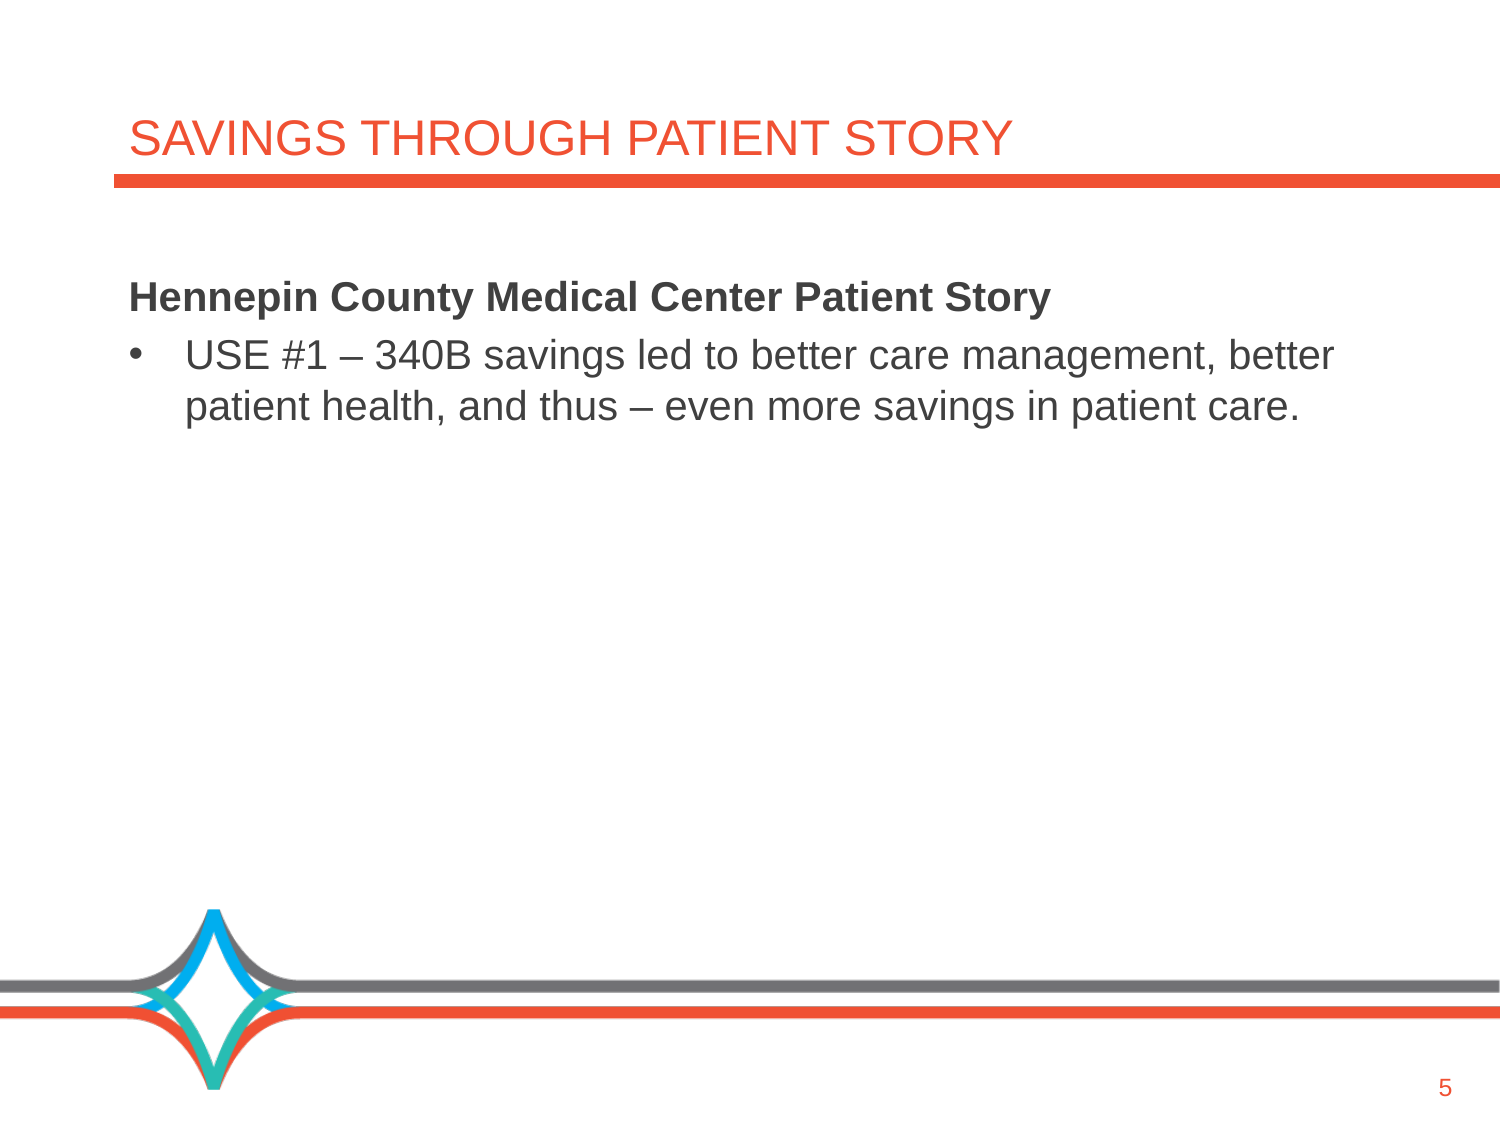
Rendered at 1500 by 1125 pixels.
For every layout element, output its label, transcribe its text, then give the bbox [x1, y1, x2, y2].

title SAVINGS Through Patient Story [113, 98, 1426, 181]
list Hennepin County Medical Center Patient Story USE #1 – 340B savings led to better care management, better patient health, and thus – even more savings in patient care. [113, 262, 1425, 851]
picture [0, 875, 1500, 1125]
